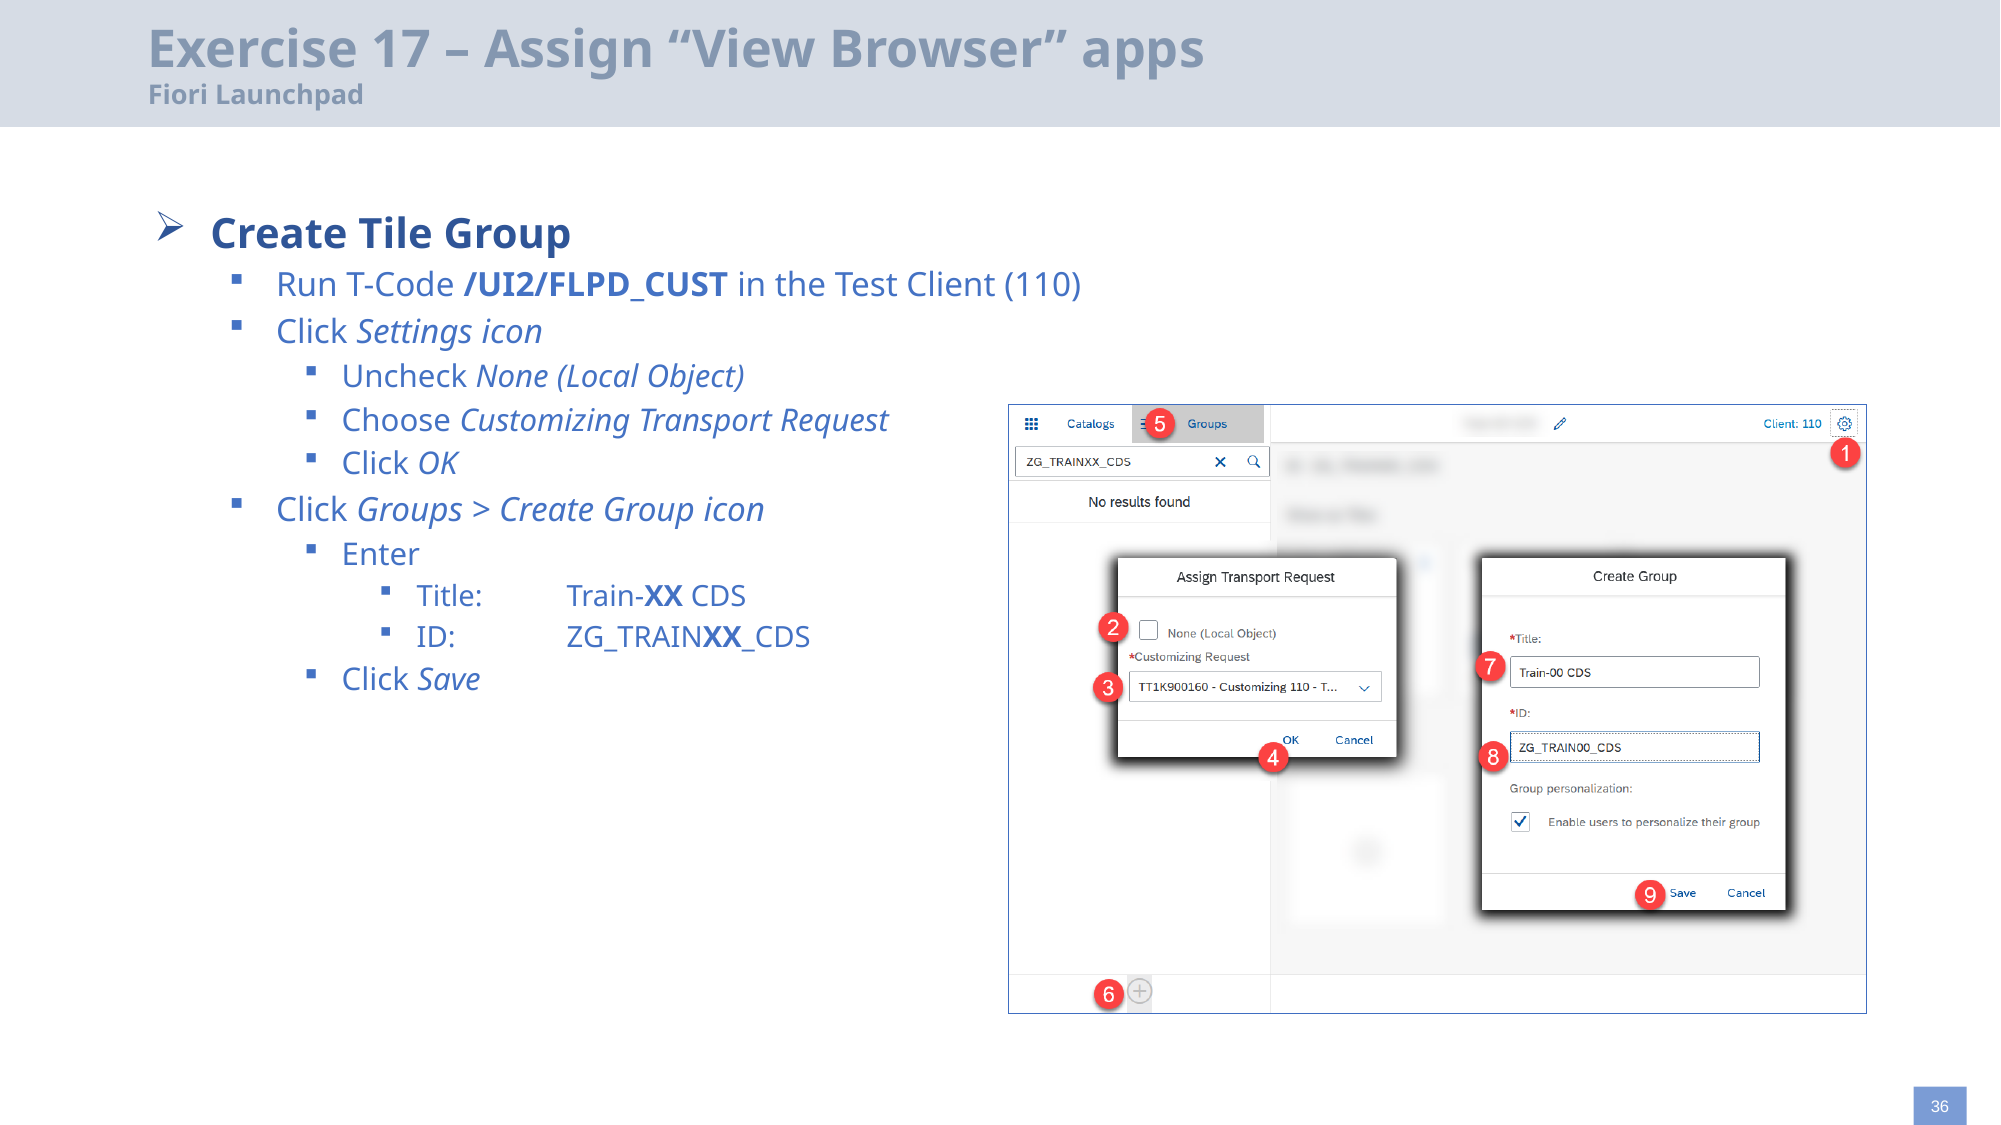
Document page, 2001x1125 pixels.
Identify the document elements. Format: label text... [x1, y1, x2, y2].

title Exercise 17 – Assign “View Browser” apps Fiori Launchpad [133, 0, 1867, 128]
list Create Tile Group Run T-Code /UI2/FLPD_CUST in the Test Client (110) Click Settings icon Uncheck None (Local Object) Choose Customizing Transport Request Click OK Click Groups > Create Group icon Enter Title: Train-XX CDS ID: ZG_TRAINXX_CDS Click Save [139, 199, 1865, 1014]
picture [1008, 404, 1867, 1014]
